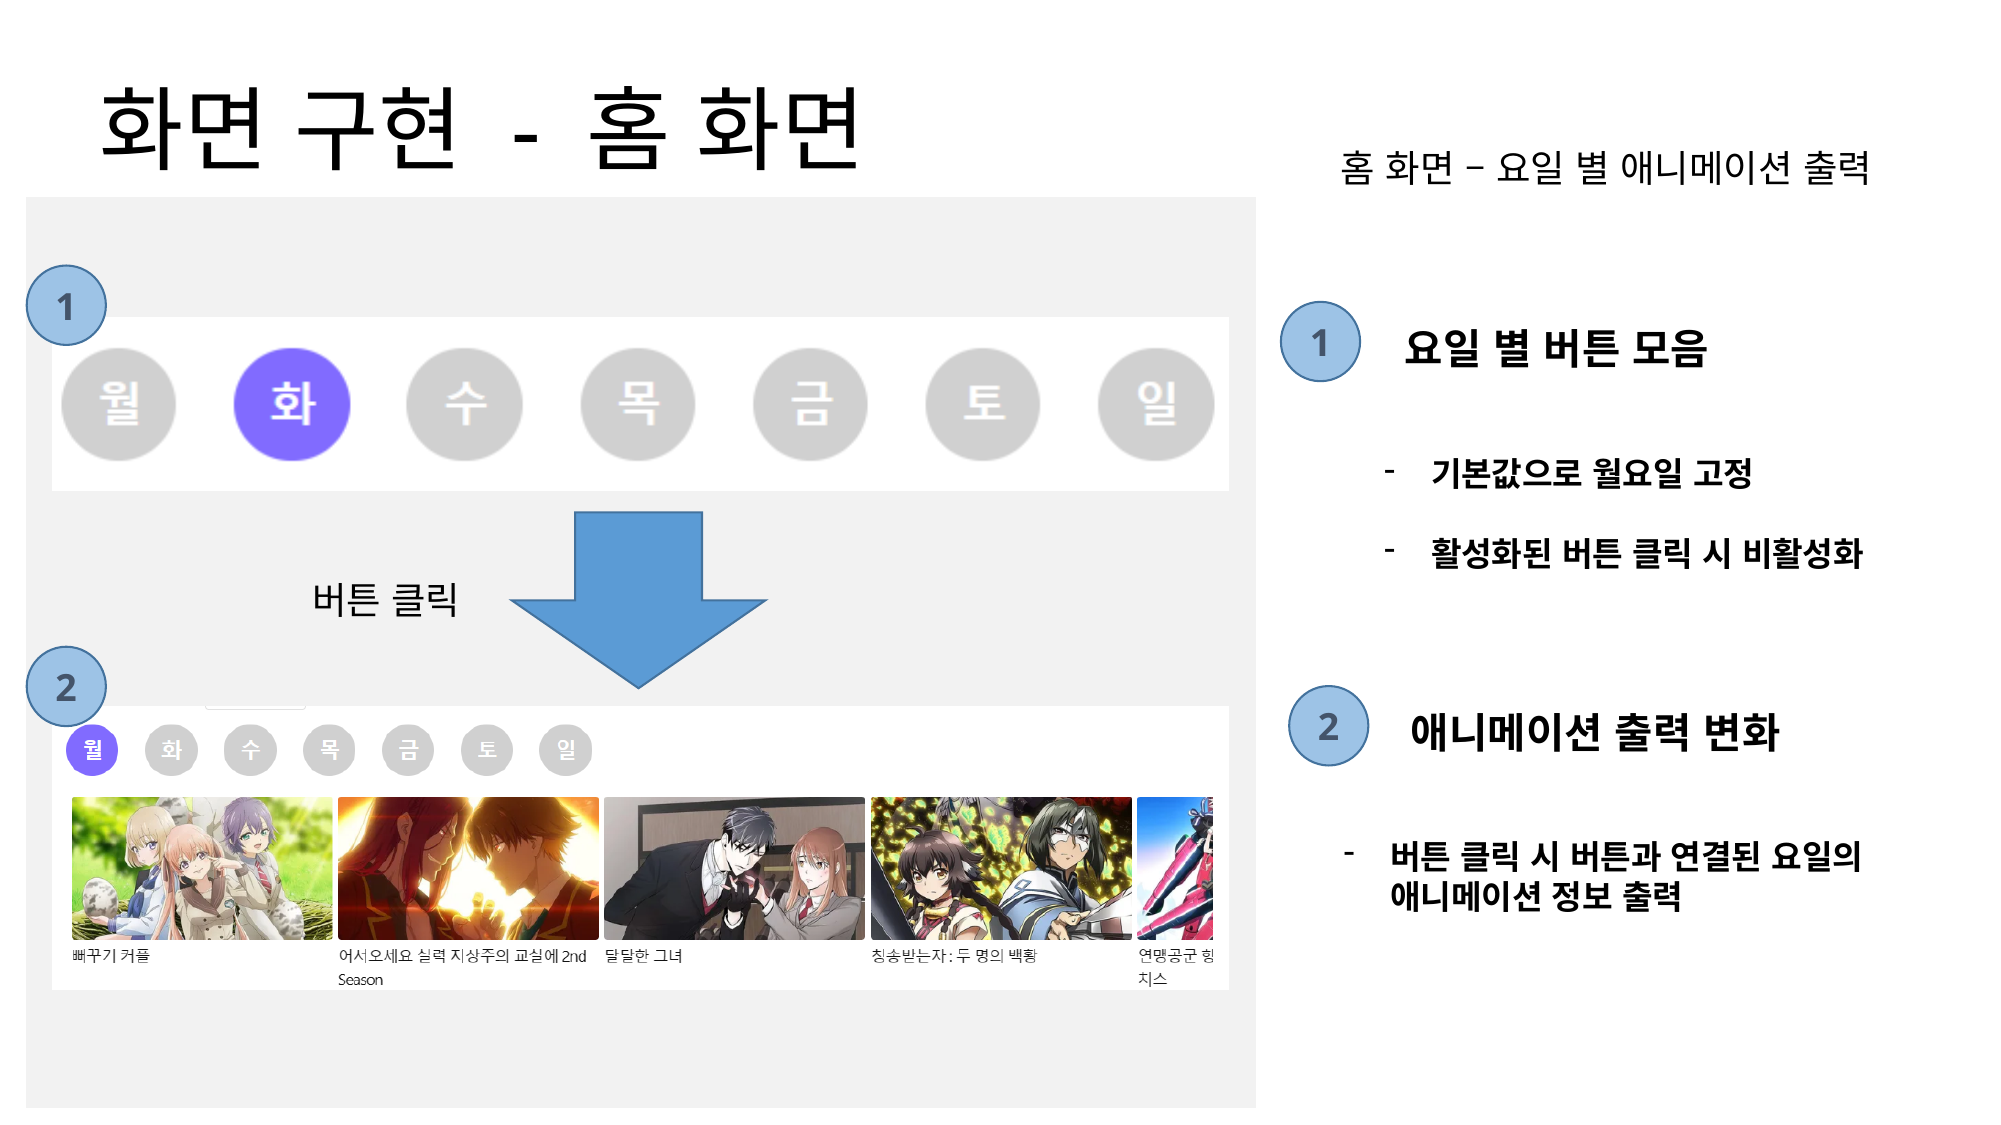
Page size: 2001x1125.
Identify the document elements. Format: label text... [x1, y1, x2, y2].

text_box [26, 197, 1256, 1108]
picture [52, 706, 1229, 990]
text_box 버튼 클릭 시 버튼과 연결된 요일의 애니메이션 정보 출력 [1328, 828, 1935, 924]
text_box 2 [25, 645, 107, 725]
text_box 1 [1279, 300, 1362, 383]
title 화면 구현 - 홈 화면 [84, 70, 1124, 199]
picture [52, 317, 1229, 491]
text_box 2 [1288, 685, 1370, 767]
text_box 1 [25, 264, 107, 344]
text_box 홈 화면 – 요일 별 애니메이션 출력 [1326, 137, 1888, 198]
text_box 버튼 클릭 [297, 569, 476, 630]
text_box 요일 별 버튼 모음 [1389, 315, 1725, 381]
text_box [508, 511, 769, 690]
text_box 기본값으로 월요일 고정 활성화된 버튼 클릭 시 비활성화 [1369, 445, 1880, 581]
text_box 애니메이션 출력 변화 [1396, 699, 1796, 765]
